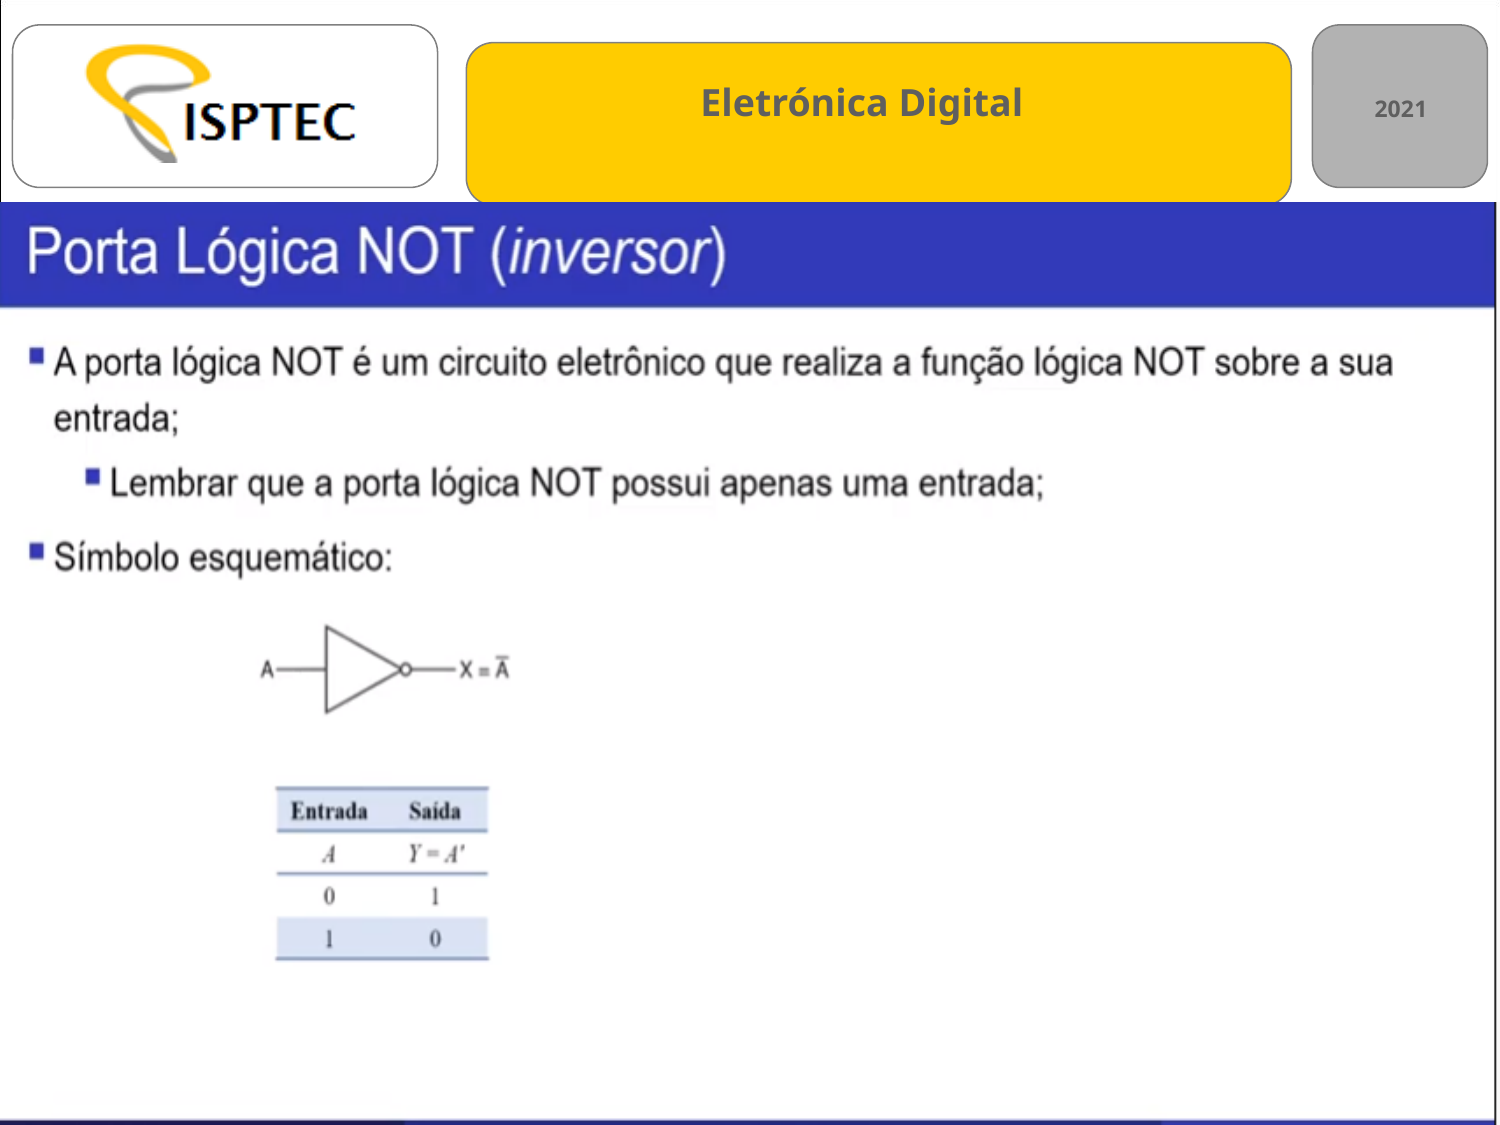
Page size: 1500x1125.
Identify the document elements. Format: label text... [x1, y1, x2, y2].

text_box 2021 [1319, 87, 1483, 130]
picture [0, 0, 1500, 1125]
text_box Eletrónica Digital [478, 71, 1275, 132]
text_box [466, 42, 1292, 200]
text_box [12, 24, 438, 188]
text_box [1312, 24, 1488, 188]
